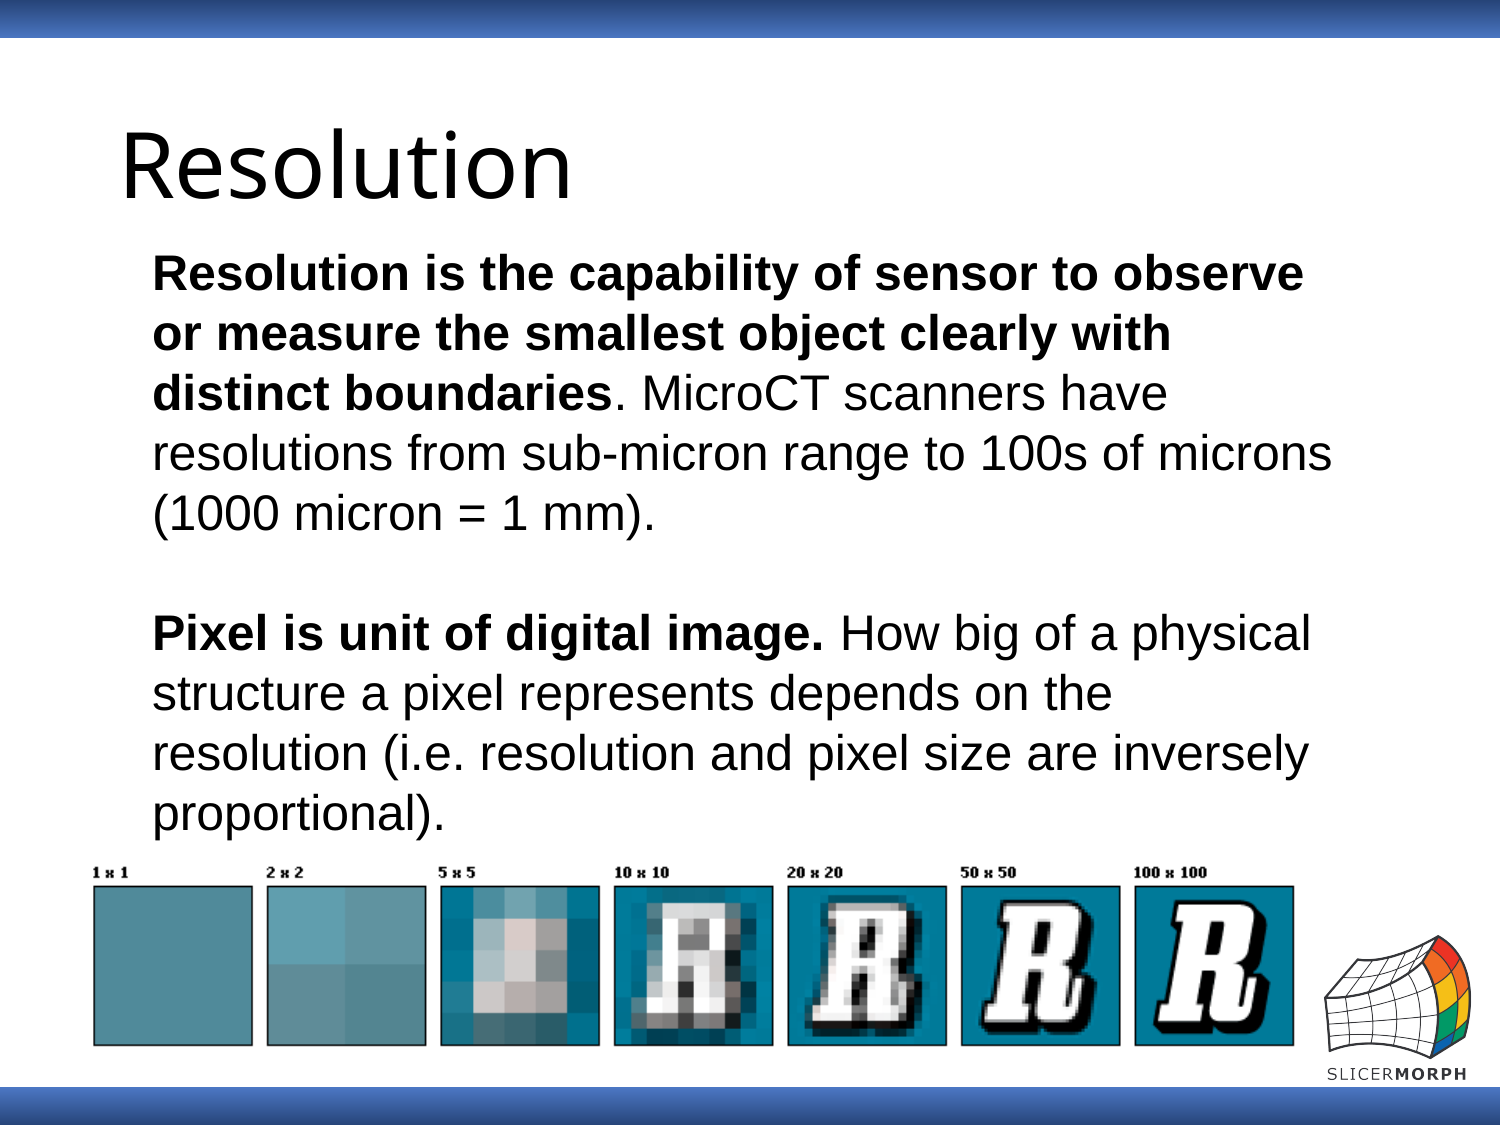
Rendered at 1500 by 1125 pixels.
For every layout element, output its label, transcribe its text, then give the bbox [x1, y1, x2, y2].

text_box Resolution is the capability of sensor to observe or measure the smallest object clearly with distinct boundaries. MicroCT scanners have resolutions from sub-micron range to 100s of microns (1000 micron = 1 mm). Pixel is unit of digital image. How big of a physical structure a pixel represents depends on the resolution (i.e. resolution and pixel size are inversely proportional). [137, 232, 1350, 848]
title Resolution [103, 59, 1397, 278]
picture [78, 853, 1500, 1087]
